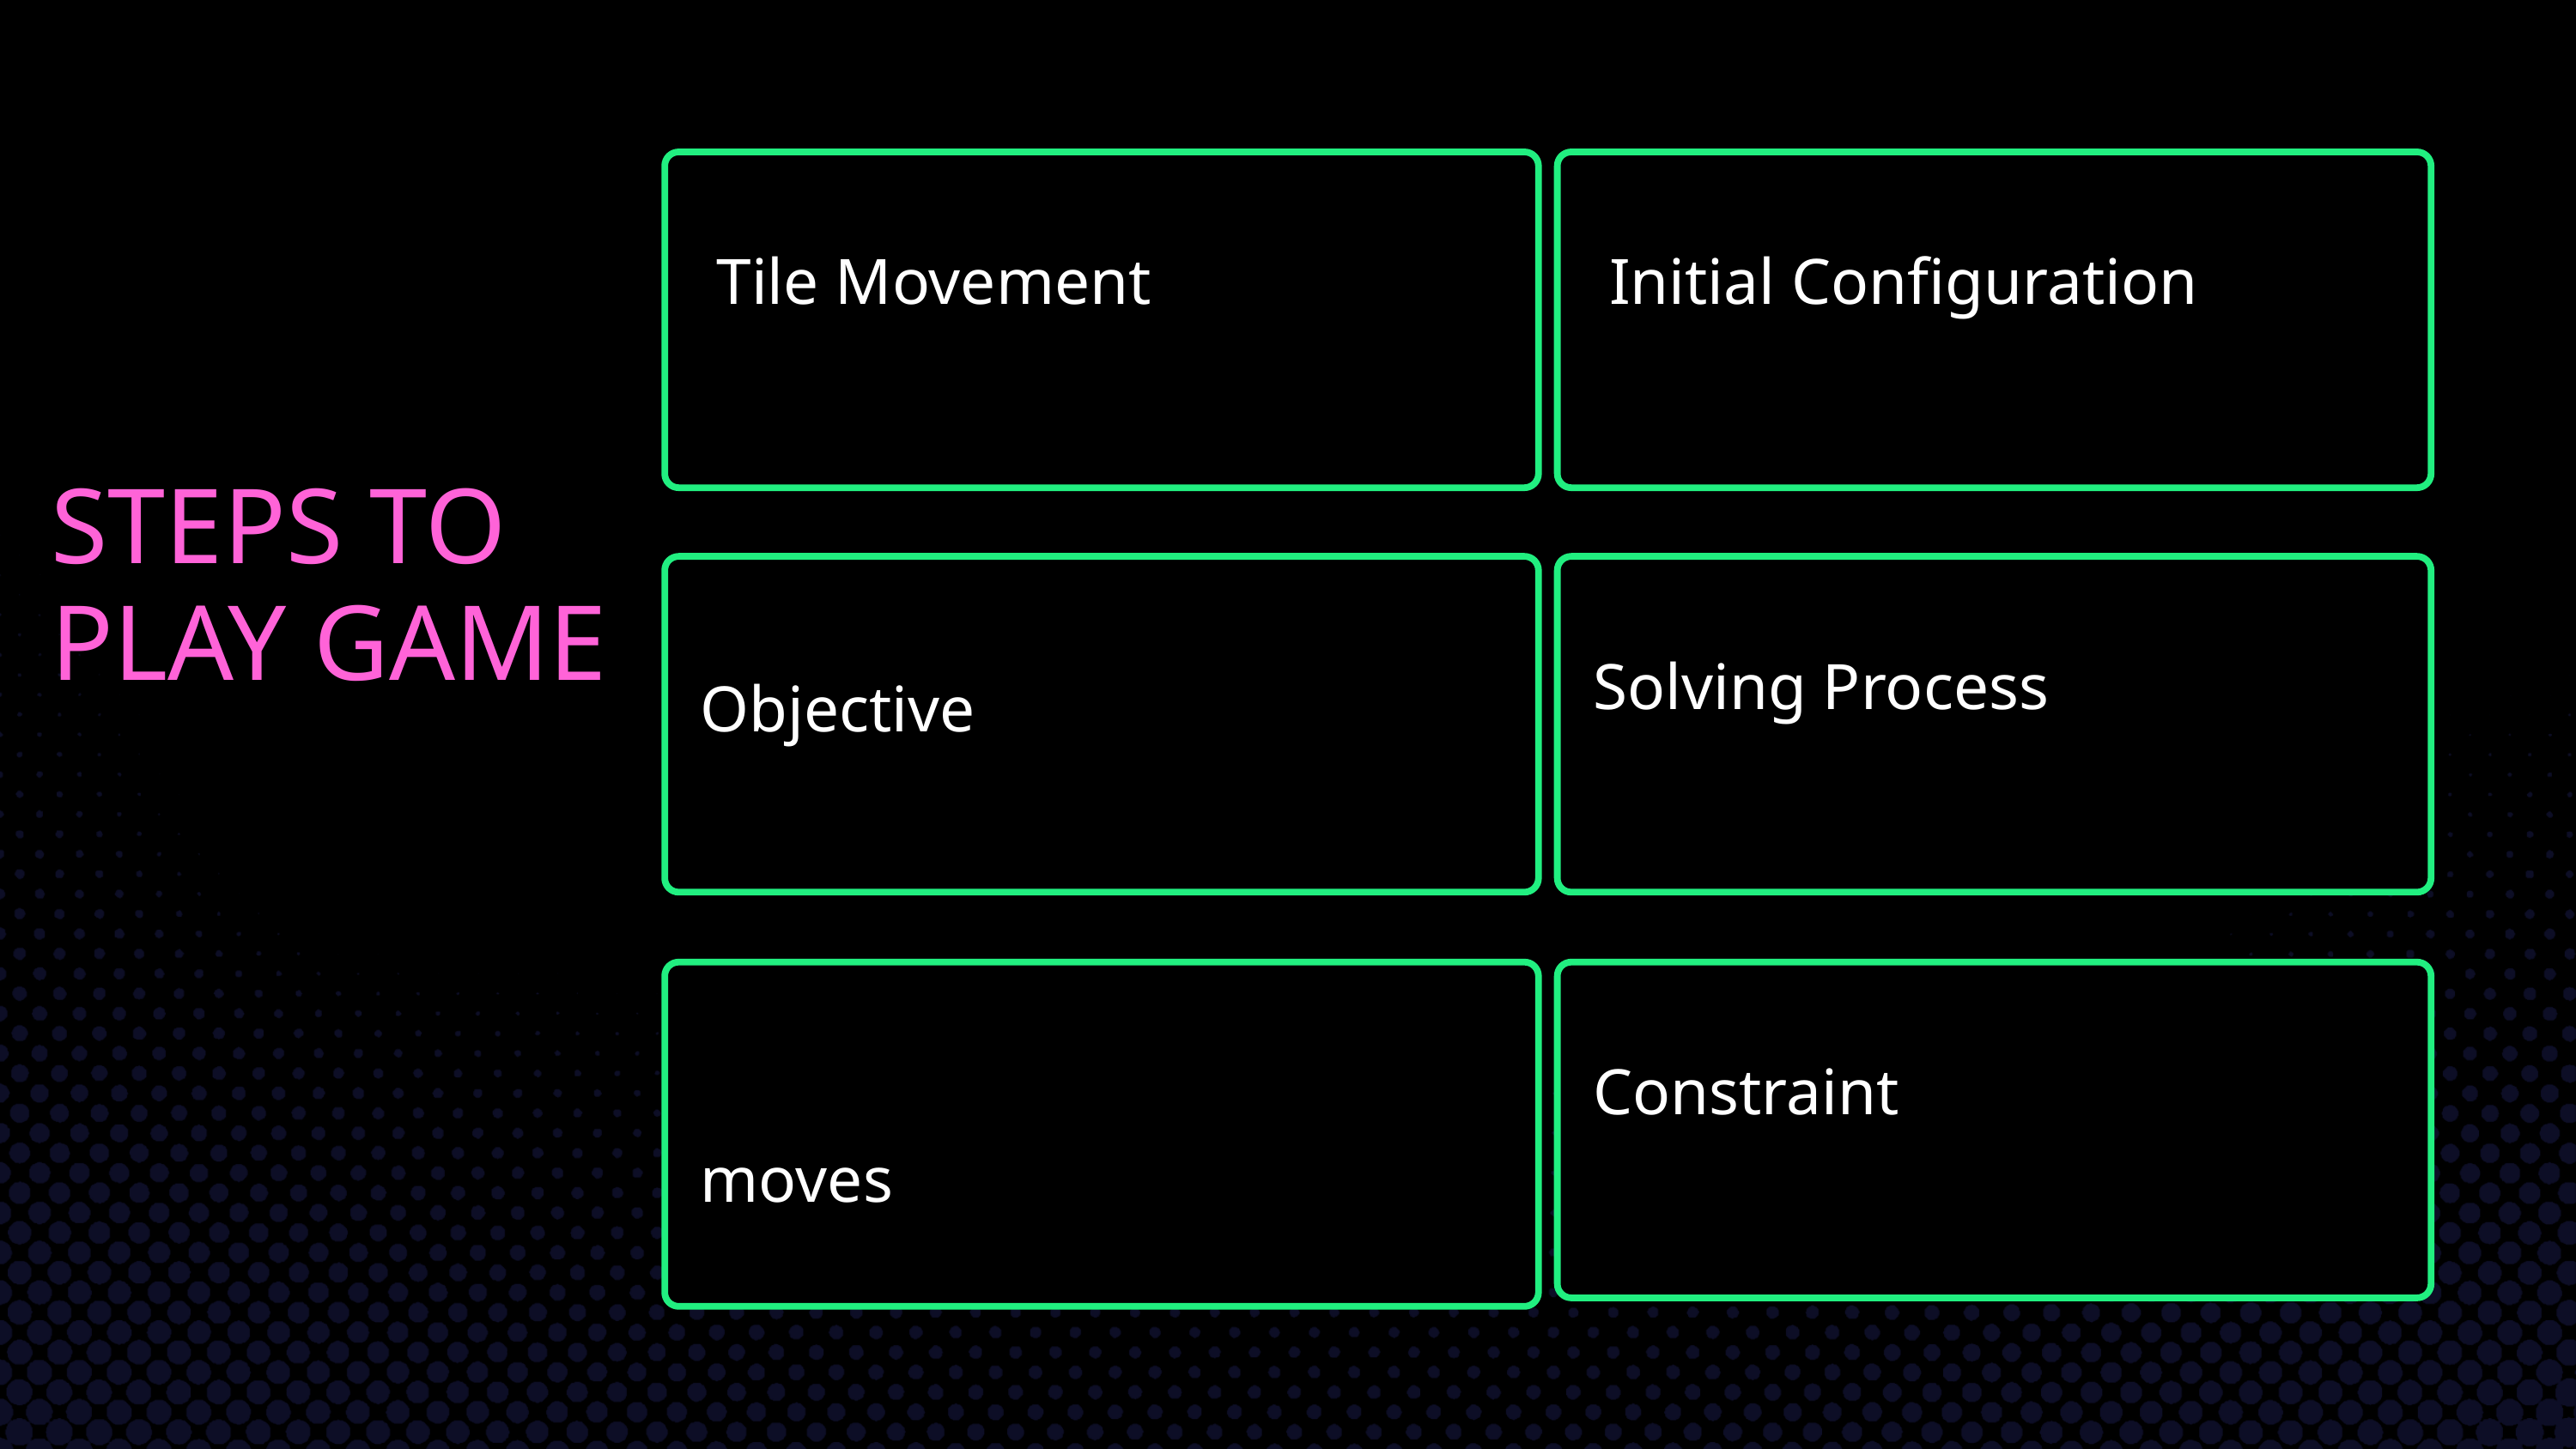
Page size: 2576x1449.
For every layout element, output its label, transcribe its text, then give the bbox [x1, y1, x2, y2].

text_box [1557, 961, 2432, 1299]
text_box STEPS TO PLAY GAME [51, 468, 647, 701]
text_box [1557, 555, 2432, 893]
text_box [0, 515, 2576, 1449]
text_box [664, 961, 1539, 1307]
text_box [1557, 151, 2432, 488]
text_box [664, 555, 1539, 893]
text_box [664, 151, 1539, 488]
